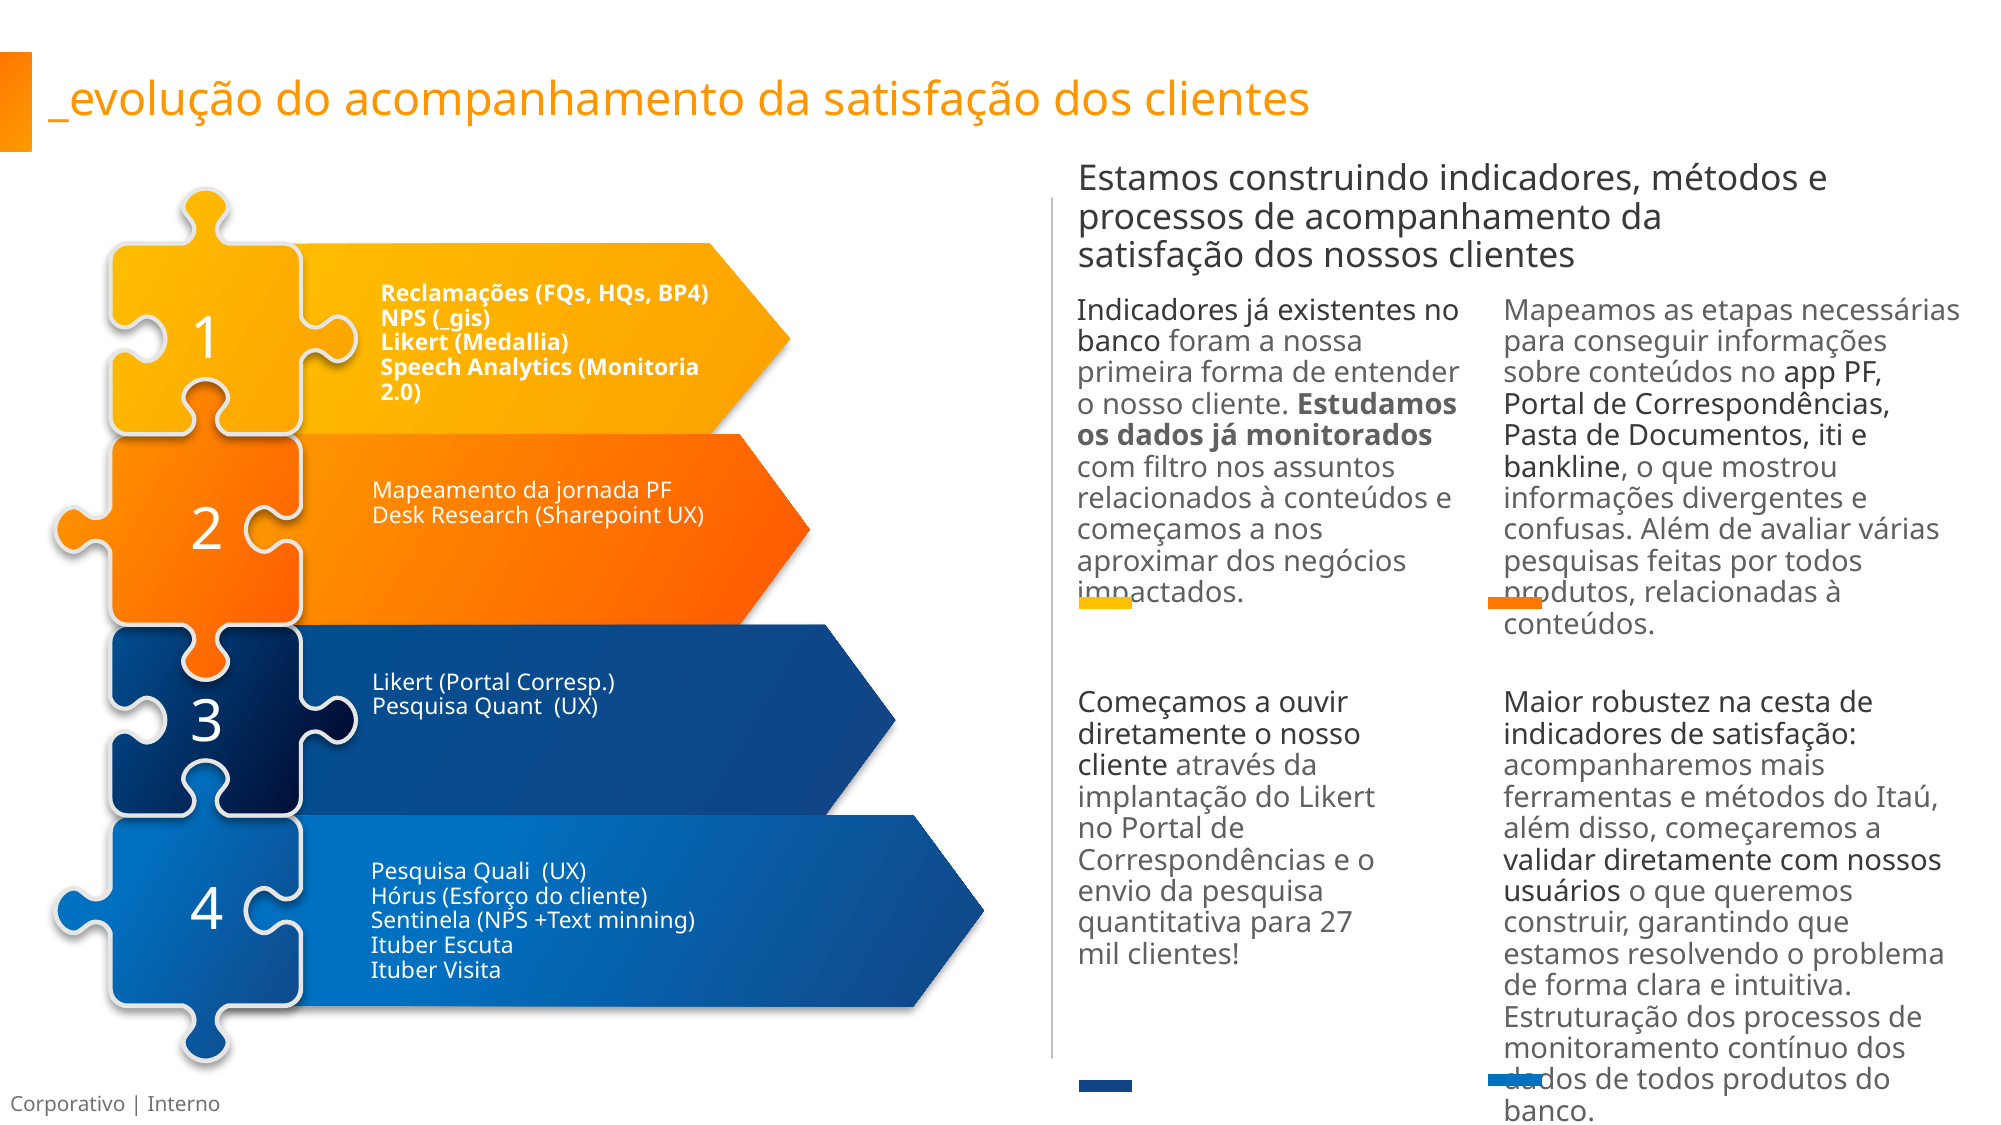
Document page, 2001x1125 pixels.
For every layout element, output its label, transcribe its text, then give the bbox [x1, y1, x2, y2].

text_box Maior robustez na cesta de indicadores de satisfação: acompanharemos mais ferramentas e métodos do Itaú, além disso, começaremos a validar diretamente com nossos usuários o que queremos construir, garantindo que estamos resolvendo o problema de forma clara e intuitiva. Estruturação dos processos de monitoramento contínuo dos dados de todos produtos do banco. [1488, 680, 1984, 1125]
text_box Mapeamos as etapas necessárias para conseguir informações sobre conteúdos no app PF, Portal de Correspondências, Pasta de Documentos, iti e bankline, o que mostrou informações divergentes e confusas. Além de avaliar várias pesquisas feitas por todos produtos, relacionadas à conteúdos. [1488, 287, 1984, 648]
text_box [55, 188, 984, 1068]
text_box Começamos a ouvir diretamente o nosso cliente através da implantação do Likert no Portal de Correspondências e o envio da pesquisa quantitativa para 27 mil clientes! [1062, 680, 1398, 978]
text_box Indicadores já existentes no banco foram a nossa primeira forma de entender o nosso cliente. Estudamos os dados já monitorados com filtro nos assuntos relacionados à conteúdos e começamos a nos aproximar dos negócios impactados. [1062, 287, 1481, 617]
title _evolução do acompanhamento da satisfação dos clientes [33, 74, 1936, 132]
text_box Estamos construindo indicadores, métodos e processos de acompanhamento da satisfação dos nossos clientes [1062, 152, 1852, 283]
